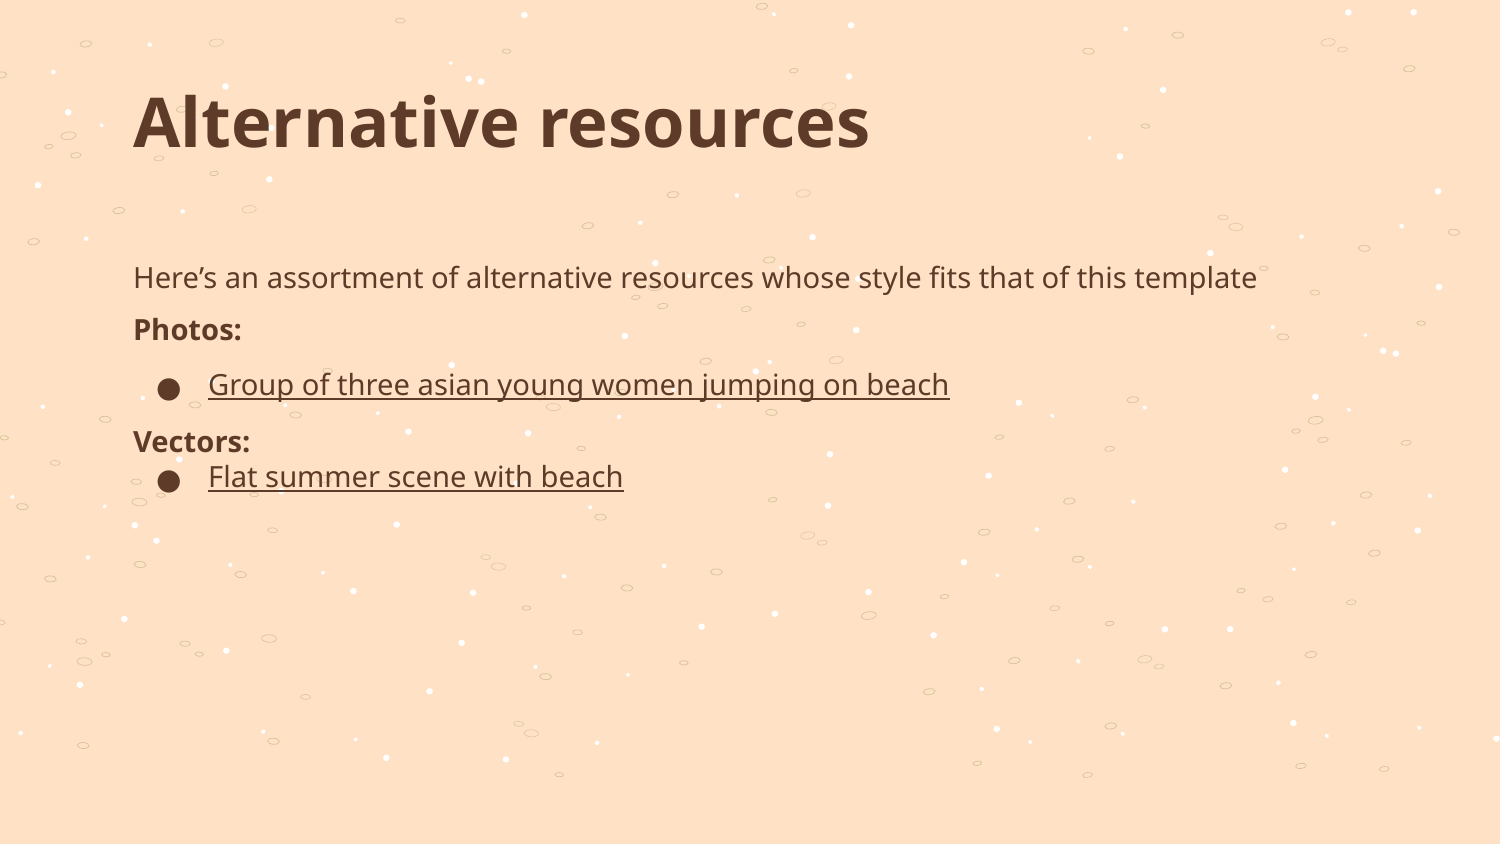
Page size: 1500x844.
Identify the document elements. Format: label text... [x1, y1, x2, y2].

title Alternative resources [118, 72, 1382, 167]
list Here’s an assortment of alternative resources whose style fits that of this template Photos: Group of three asian young women jumping on beach Vectors: Flat summer scene with beach [118, 226, 1382, 485]
